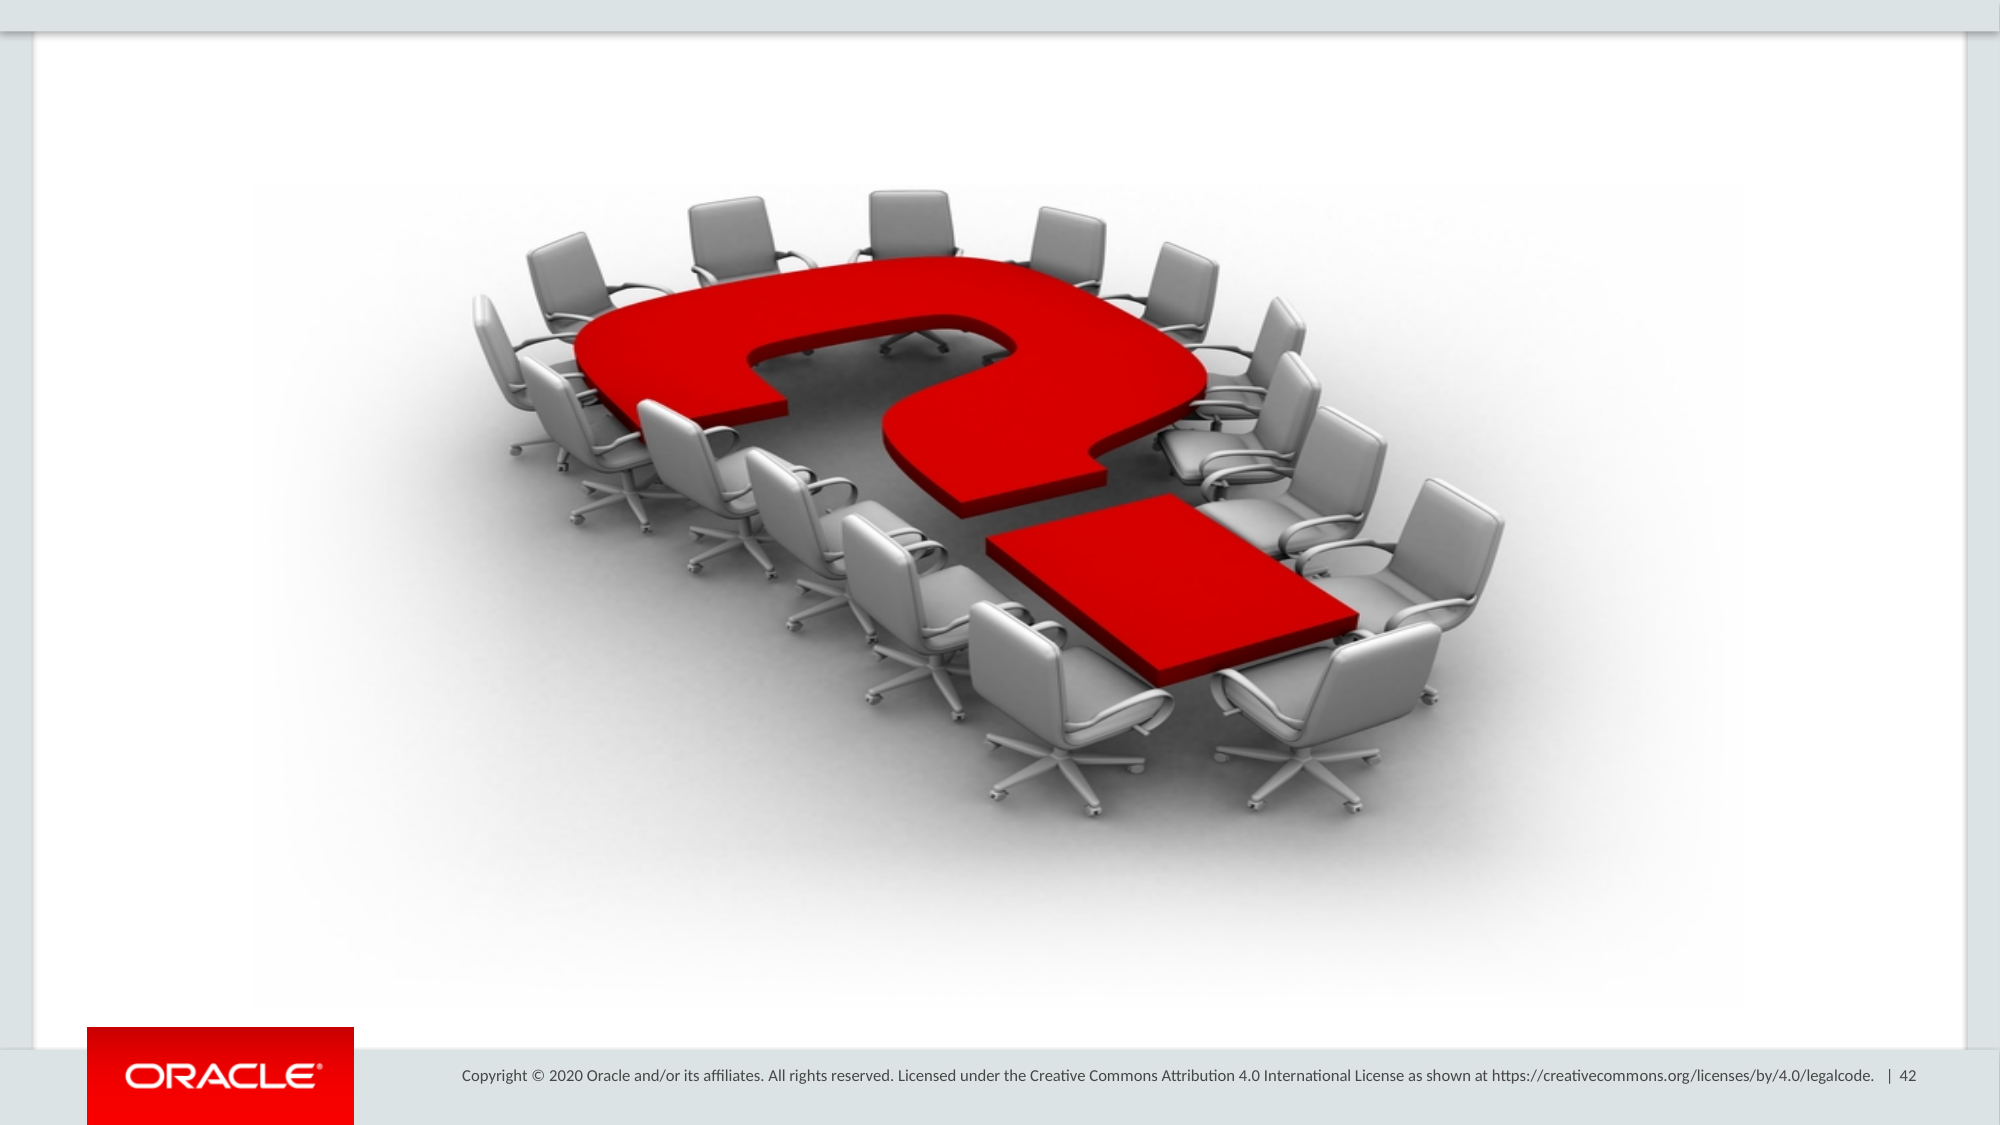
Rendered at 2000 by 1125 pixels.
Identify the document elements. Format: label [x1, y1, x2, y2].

picture [252, 149, 1746, 1007]
picture [87, 1027, 354, 1125]
